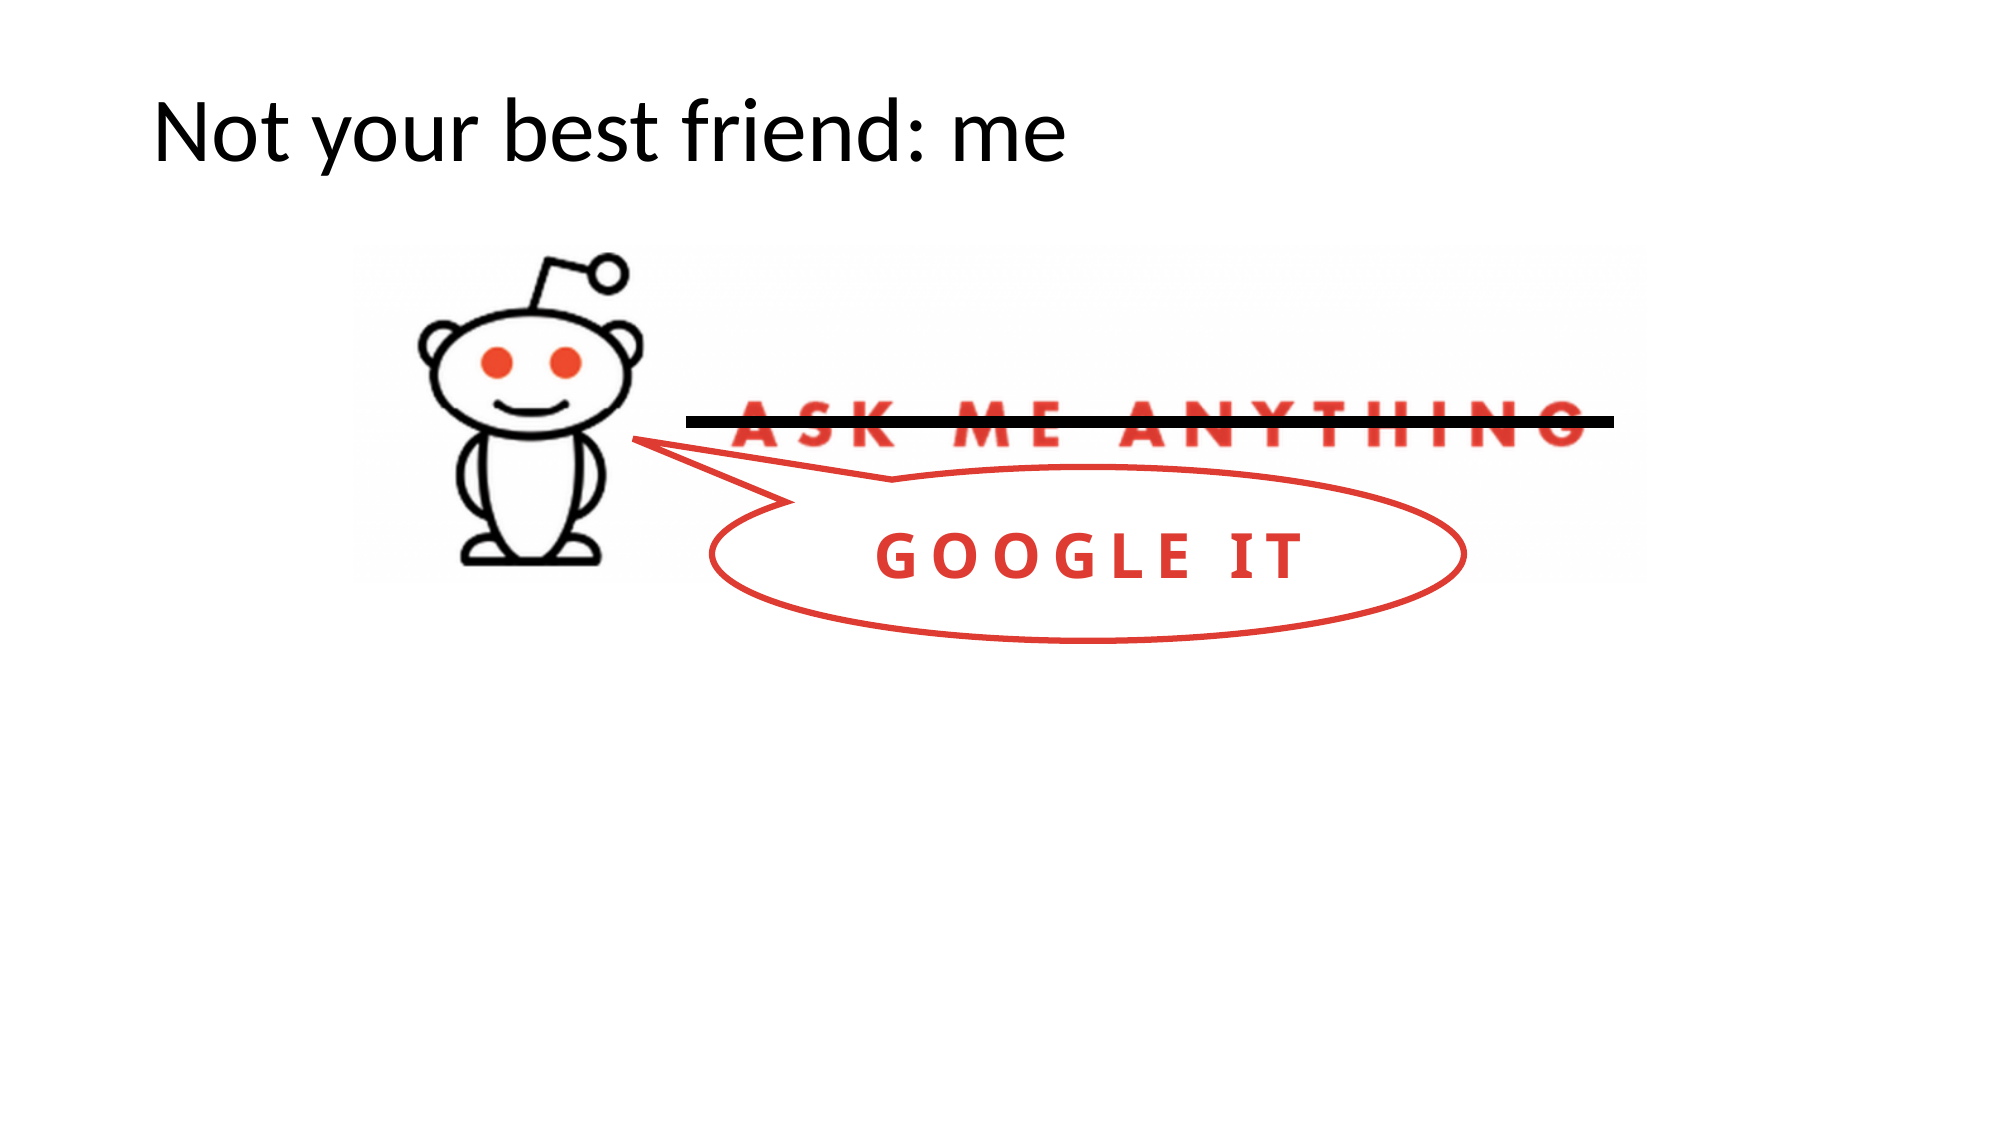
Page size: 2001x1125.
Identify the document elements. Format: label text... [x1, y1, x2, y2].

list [353, 245, 1647, 583]
title Not your best friend: me [137, 59, 1863, 205]
text_box Google it [731, 583, 1445, 642]
